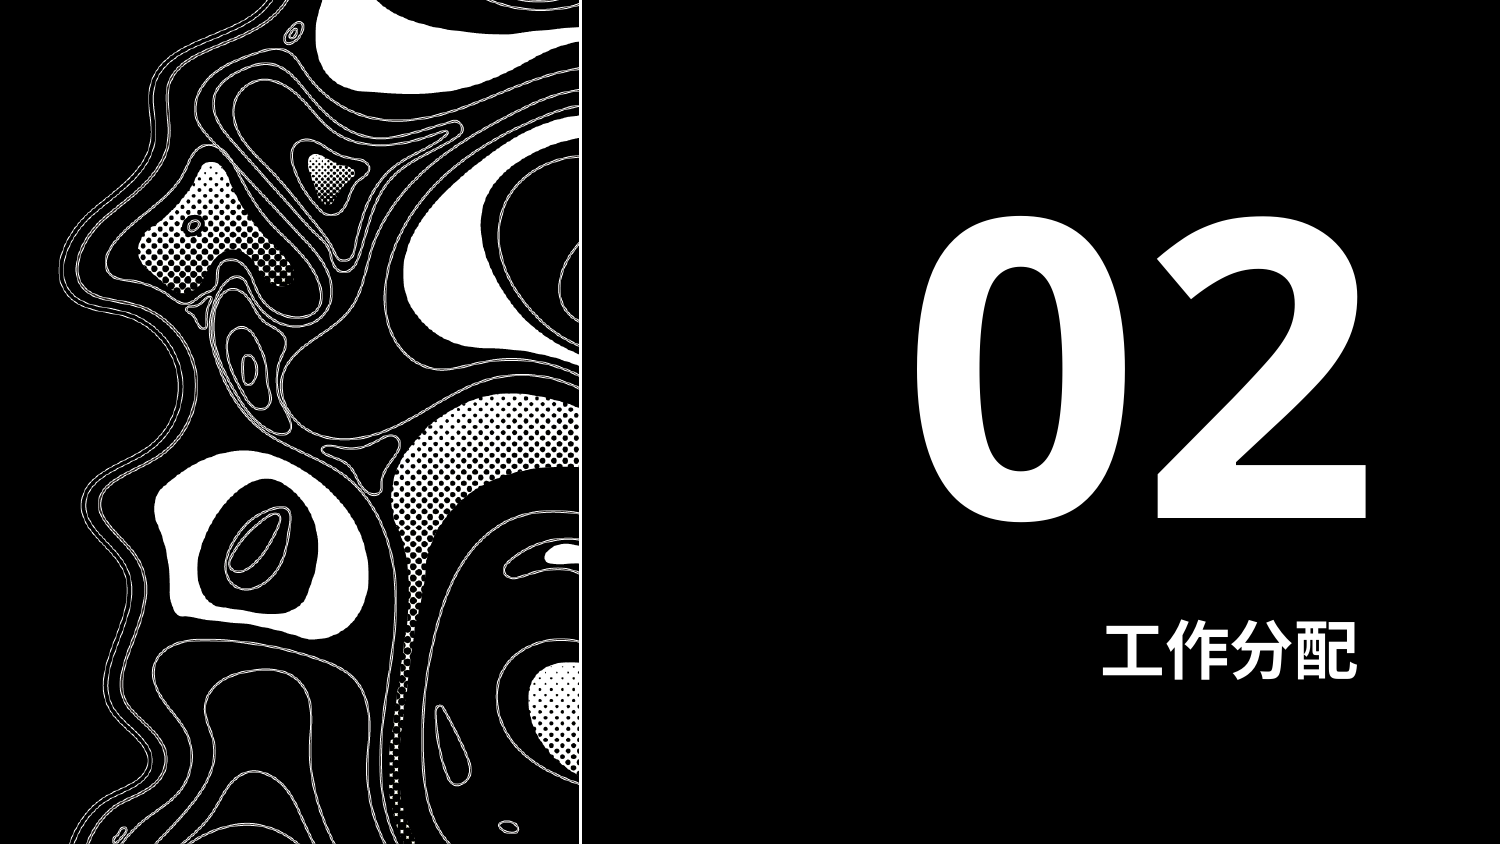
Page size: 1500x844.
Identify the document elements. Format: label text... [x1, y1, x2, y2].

title 02 [590, 86, 1395, 711]
picture [24, 0, 579, 844]
title 工作分配 [569, 594, 1374, 711]
